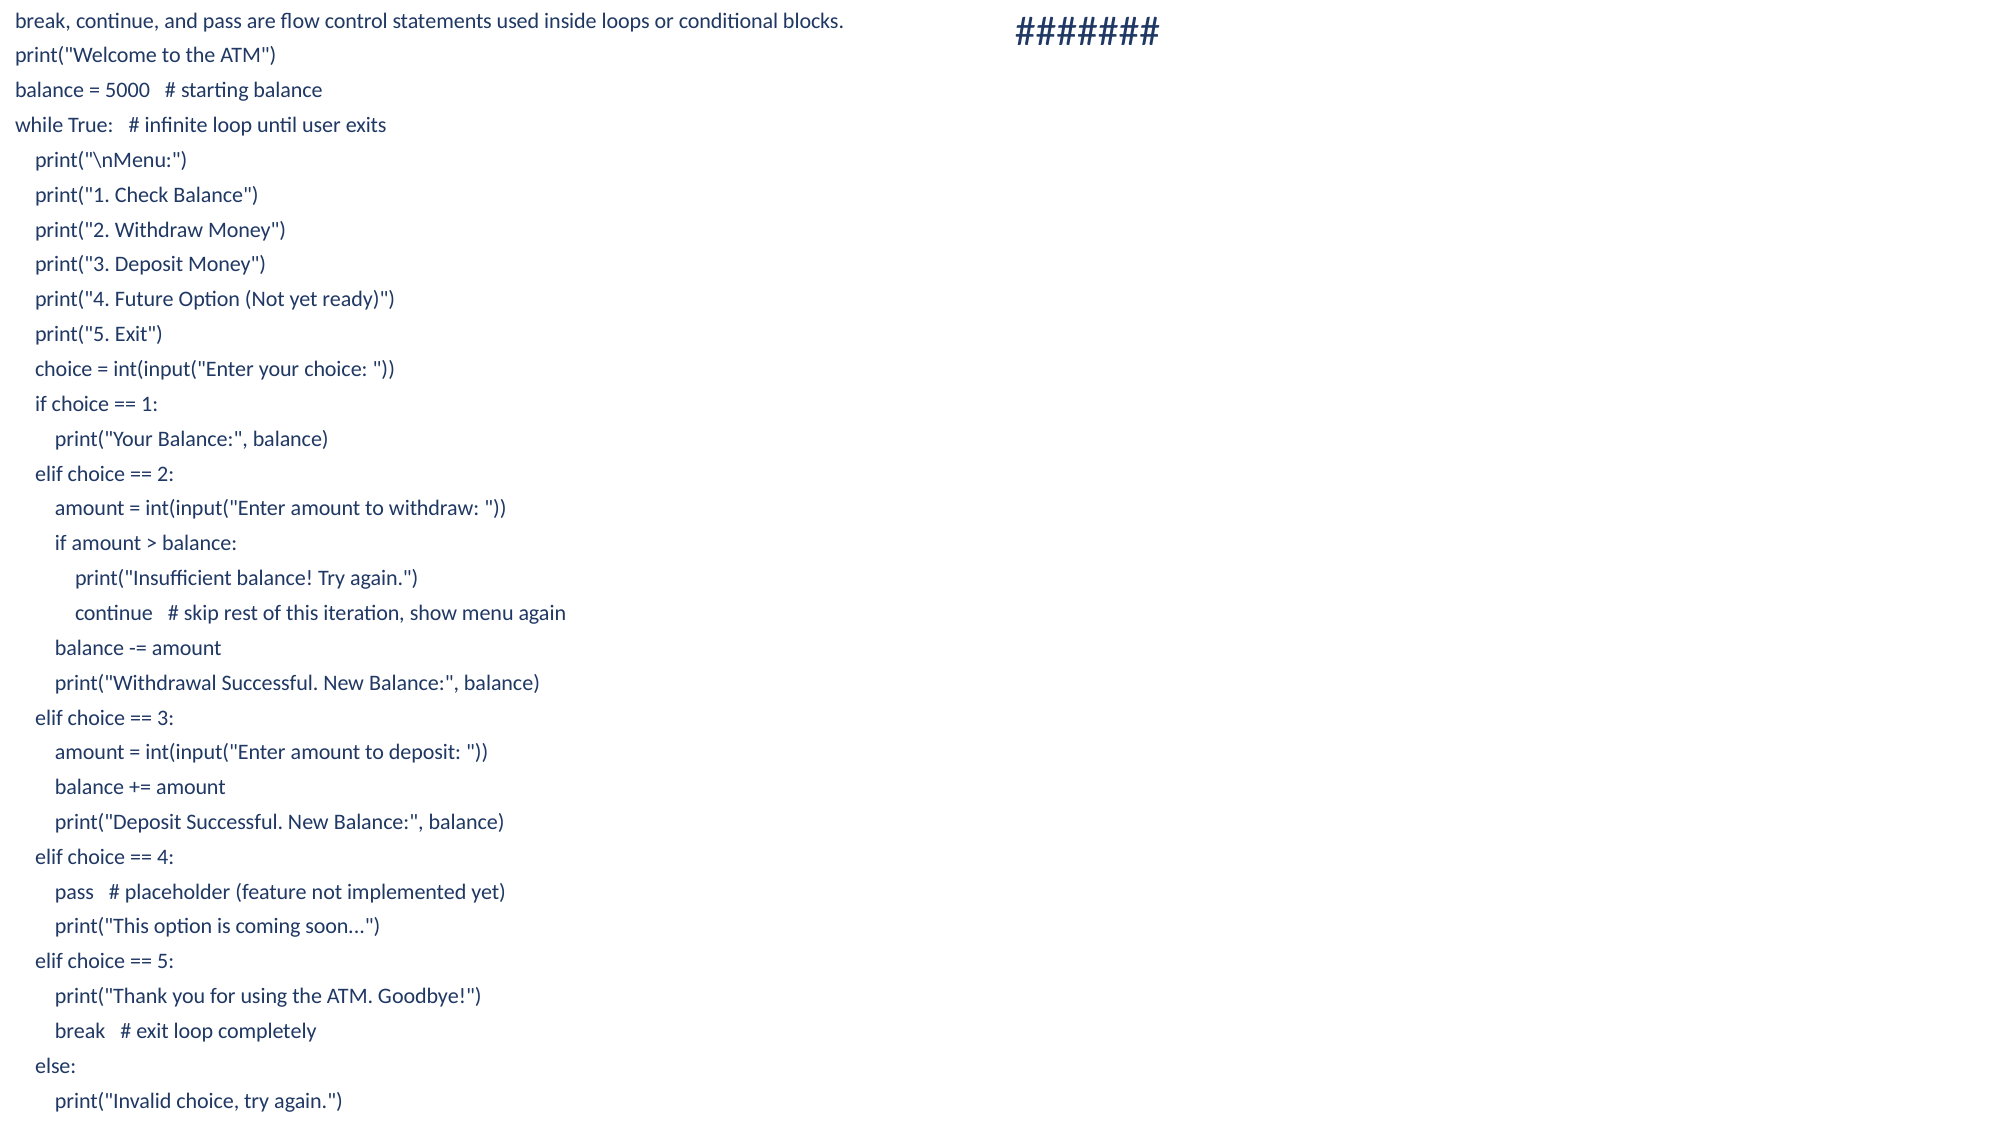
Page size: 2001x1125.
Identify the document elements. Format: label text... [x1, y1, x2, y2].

list break, continue, and pass are flow control statements used inside loops or conditional blocks. print("Welcome to the ATM") balance = 5000 # starting balance while True: # infinite loop until user exits print("\nMenu:") print("1. Check Balance") print("2. Withdraw Money") print("3. Deposit Money") print("4. Future Option (Not yet ready)") print("5. Exit") choice = int(input("Enter your choice: ")) if choice == 1: print("Your Balance:", balance) elif choice == 2: amount = int(input("Enter amount to withdraw: ")) if amount > balance: print("Insufficient balance! Try again.") continue # skip rest of this iteration, show menu again balance -= amount print("Withdrawal Successful. New Balance:", balance) elif choice == 3: amount = int(input("Enter amount to deposit: ")) balance += amount print("Deposit Successful. New Balance:", balance) elif choice == 4: pass # placeholder (feature not implemented yet) print("This option is coming soon...") elif choice == 5: print("Thank you for using the ATM. Goodbye!") break # exit loop completely else: print("Invalid choice, try again.") [0, 1, 999, 1125]
text_box ####### [999, 1, 1978, 1125]
